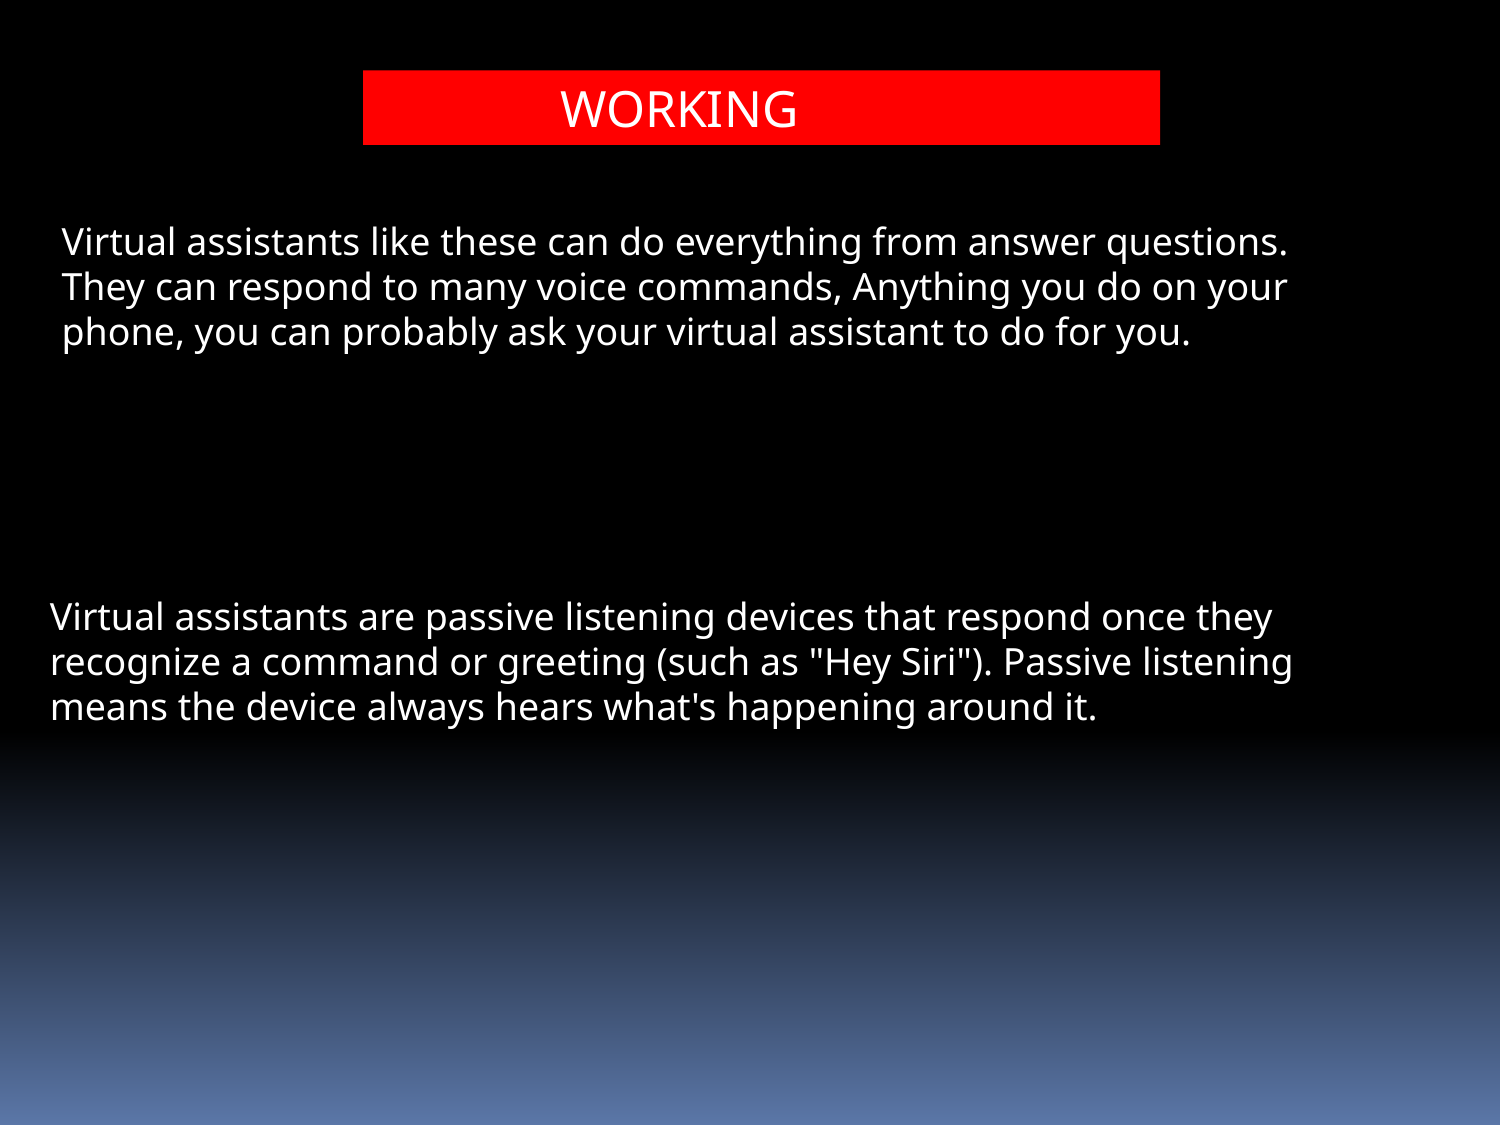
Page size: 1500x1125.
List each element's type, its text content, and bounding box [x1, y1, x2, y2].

text_box Virtual assistants like these can do everything from answer questions. They can respond to many voice commands, Anything you do on your phone, you can probably ask your virtual assistant to do for you. [46, 210, 1395, 361]
text_box WORKING [363, 70, 1161, 145]
text_box Virtual assistants are passive listening devices that respond once they recognize a command or greeting (such as "Hey Siri"). Passive listening means the device always hears what's happening around it. [35, 585, 1430, 736]
